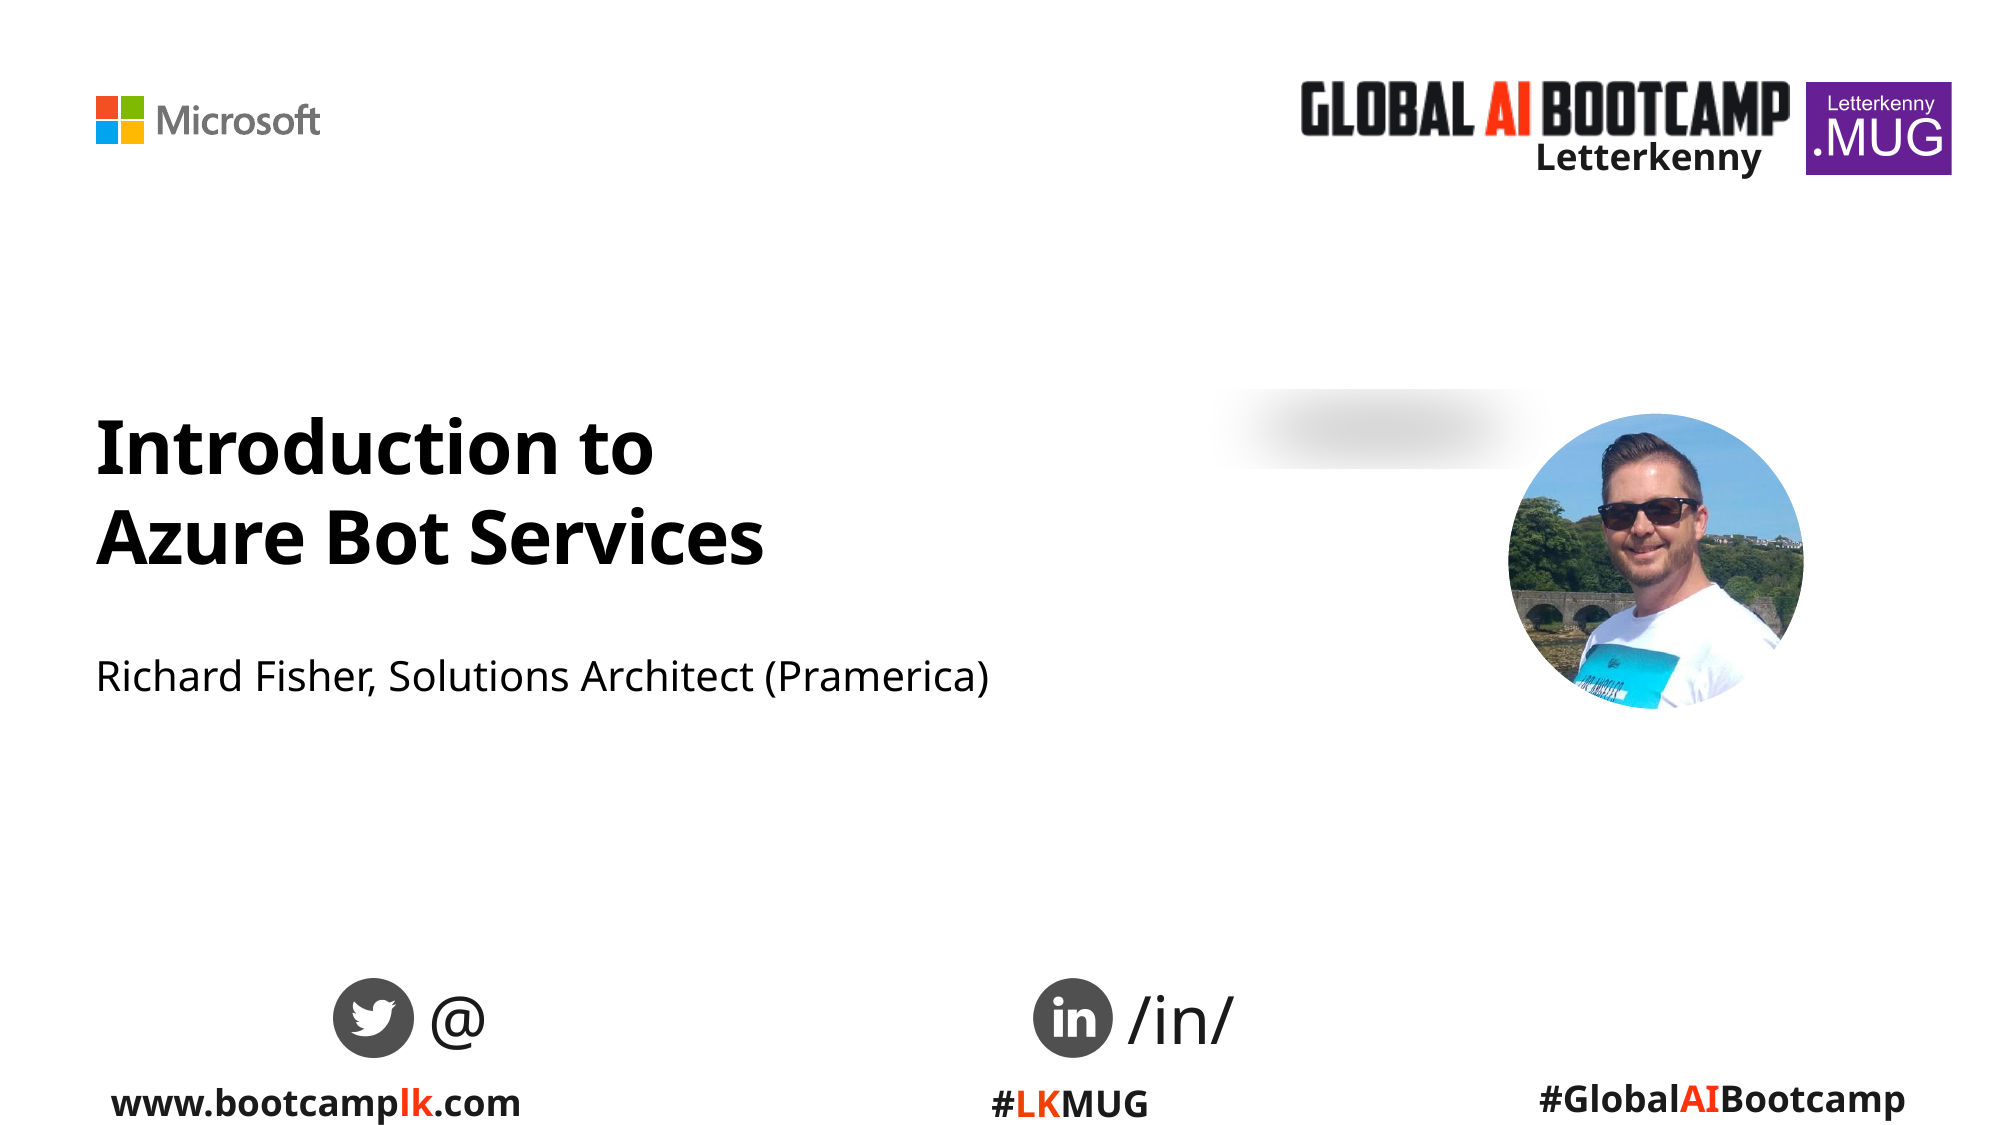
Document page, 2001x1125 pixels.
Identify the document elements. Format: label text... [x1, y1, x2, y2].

title Introduction to Azure Bot Services [96, 397, 1072, 580]
picture [1033, 978, 1114, 1059]
picture [333, 978, 414, 1059]
text_box @ [428, 977, 1019, 1058]
picture [1806, 82, 1952, 175]
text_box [1502, 408, 1810, 795]
picture [1301, 78, 1790, 140]
text_box /in/ [1127, 977, 1789, 1058]
list Richard Fisher, Solutions Architect (Pramerica) [95, 650, 1071, 701]
